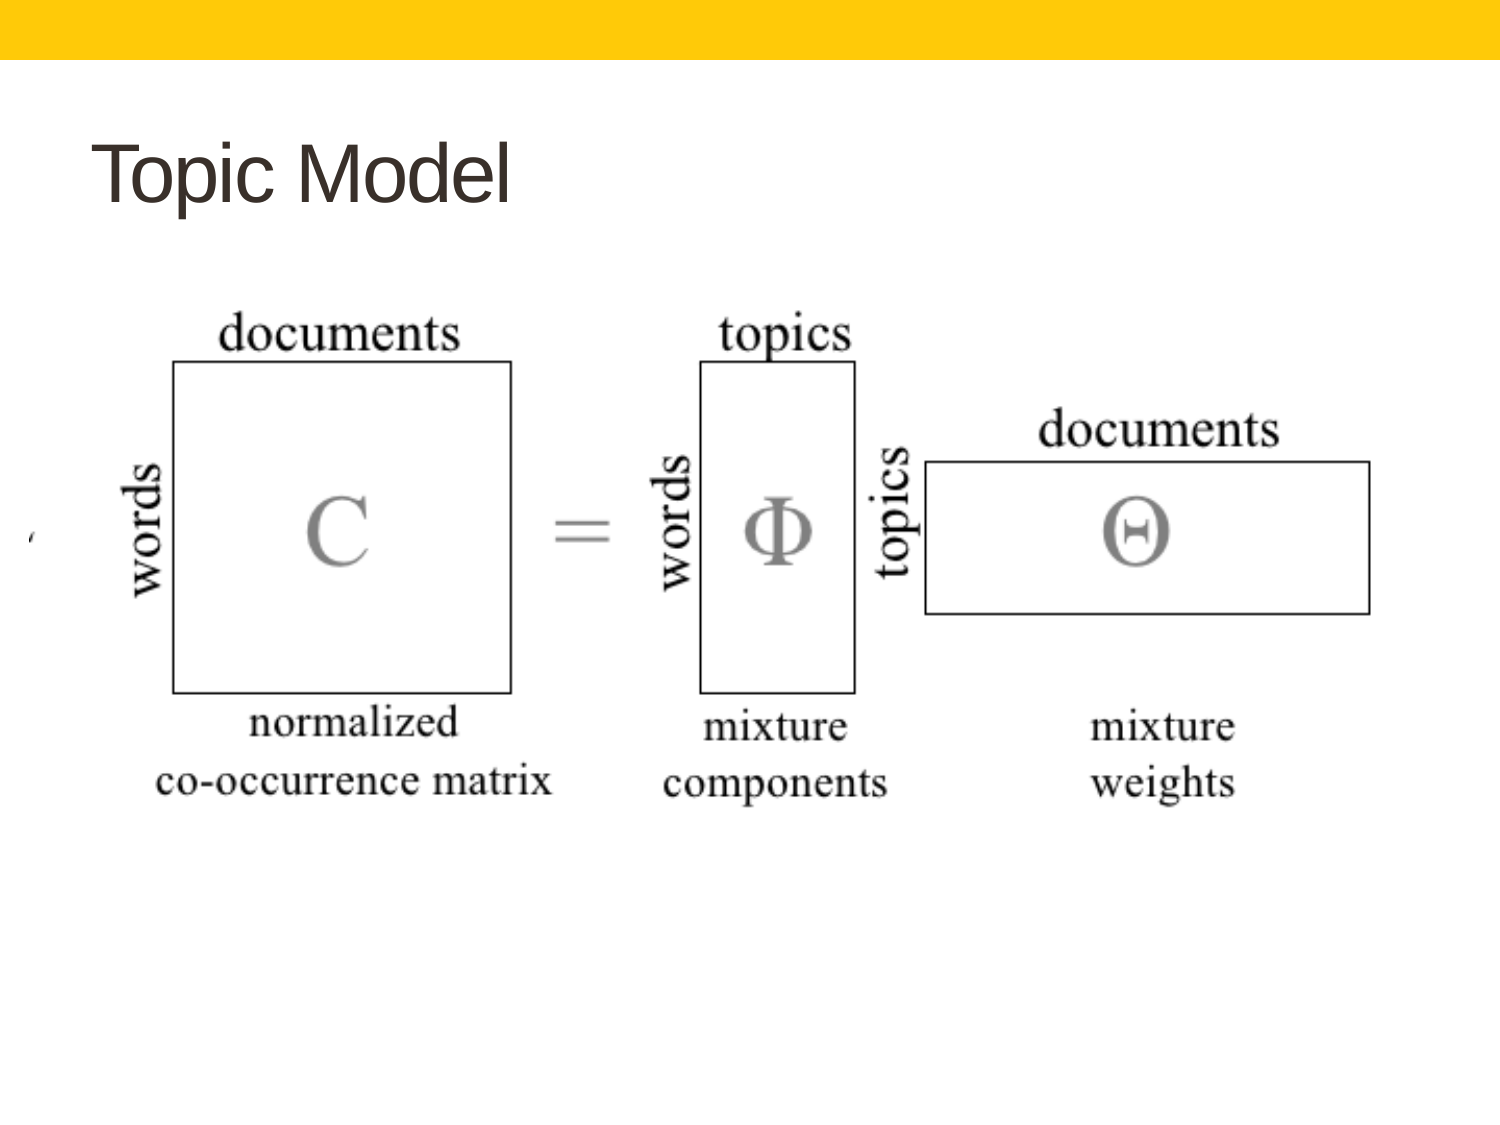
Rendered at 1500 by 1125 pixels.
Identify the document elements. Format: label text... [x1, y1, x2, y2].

picture [28, 279, 1471, 845]
title Topic Model [75, 87, 1425, 250]
